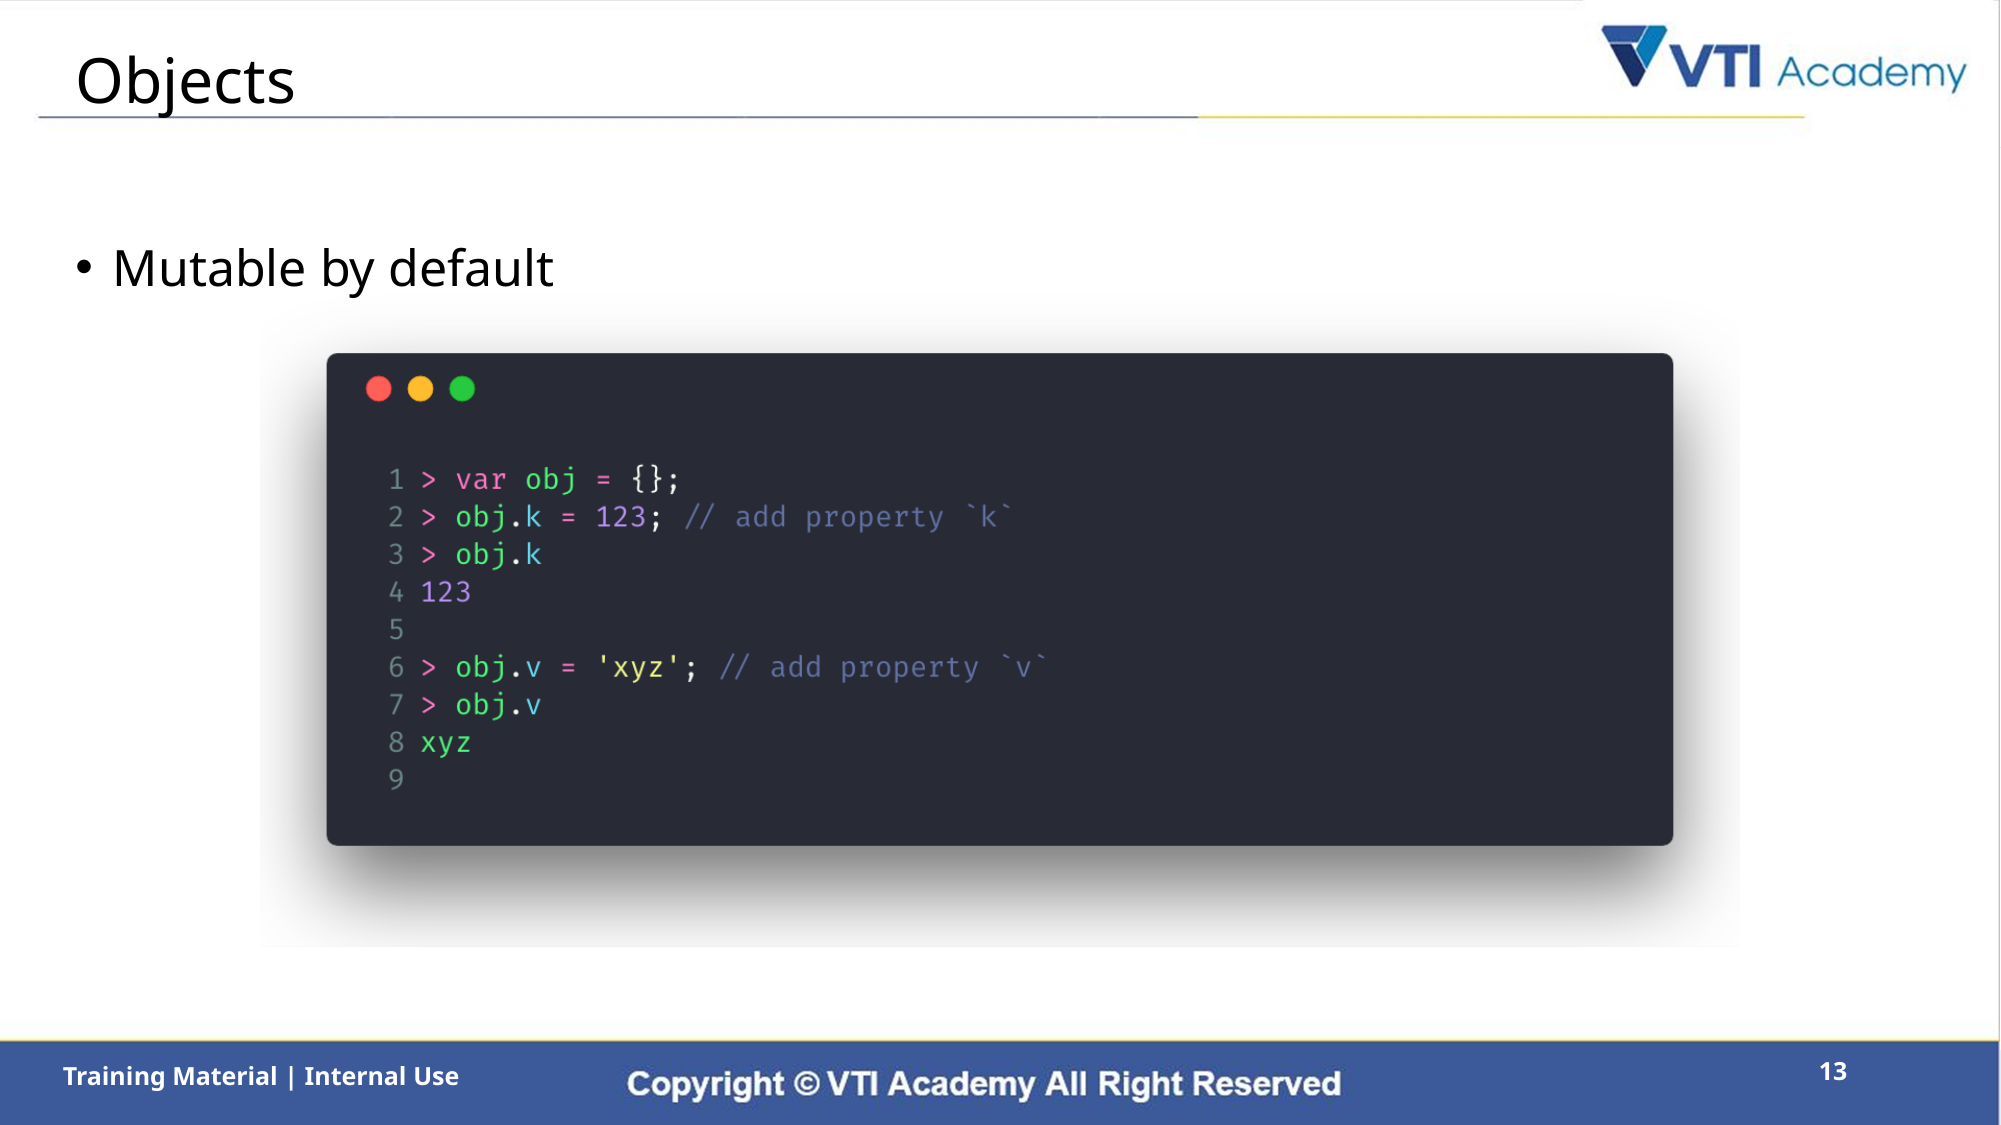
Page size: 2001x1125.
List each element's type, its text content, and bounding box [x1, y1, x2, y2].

list Mutable by default [60, 198, 1863, 1043]
slide_number 13 [1412, 1042, 1863, 1103]
title Objects [60, 26, 1401, 125]
picture [0, 0, 2001, 1125]
footer Training Material | Internal Use [0, 1045, 523, 1106]
